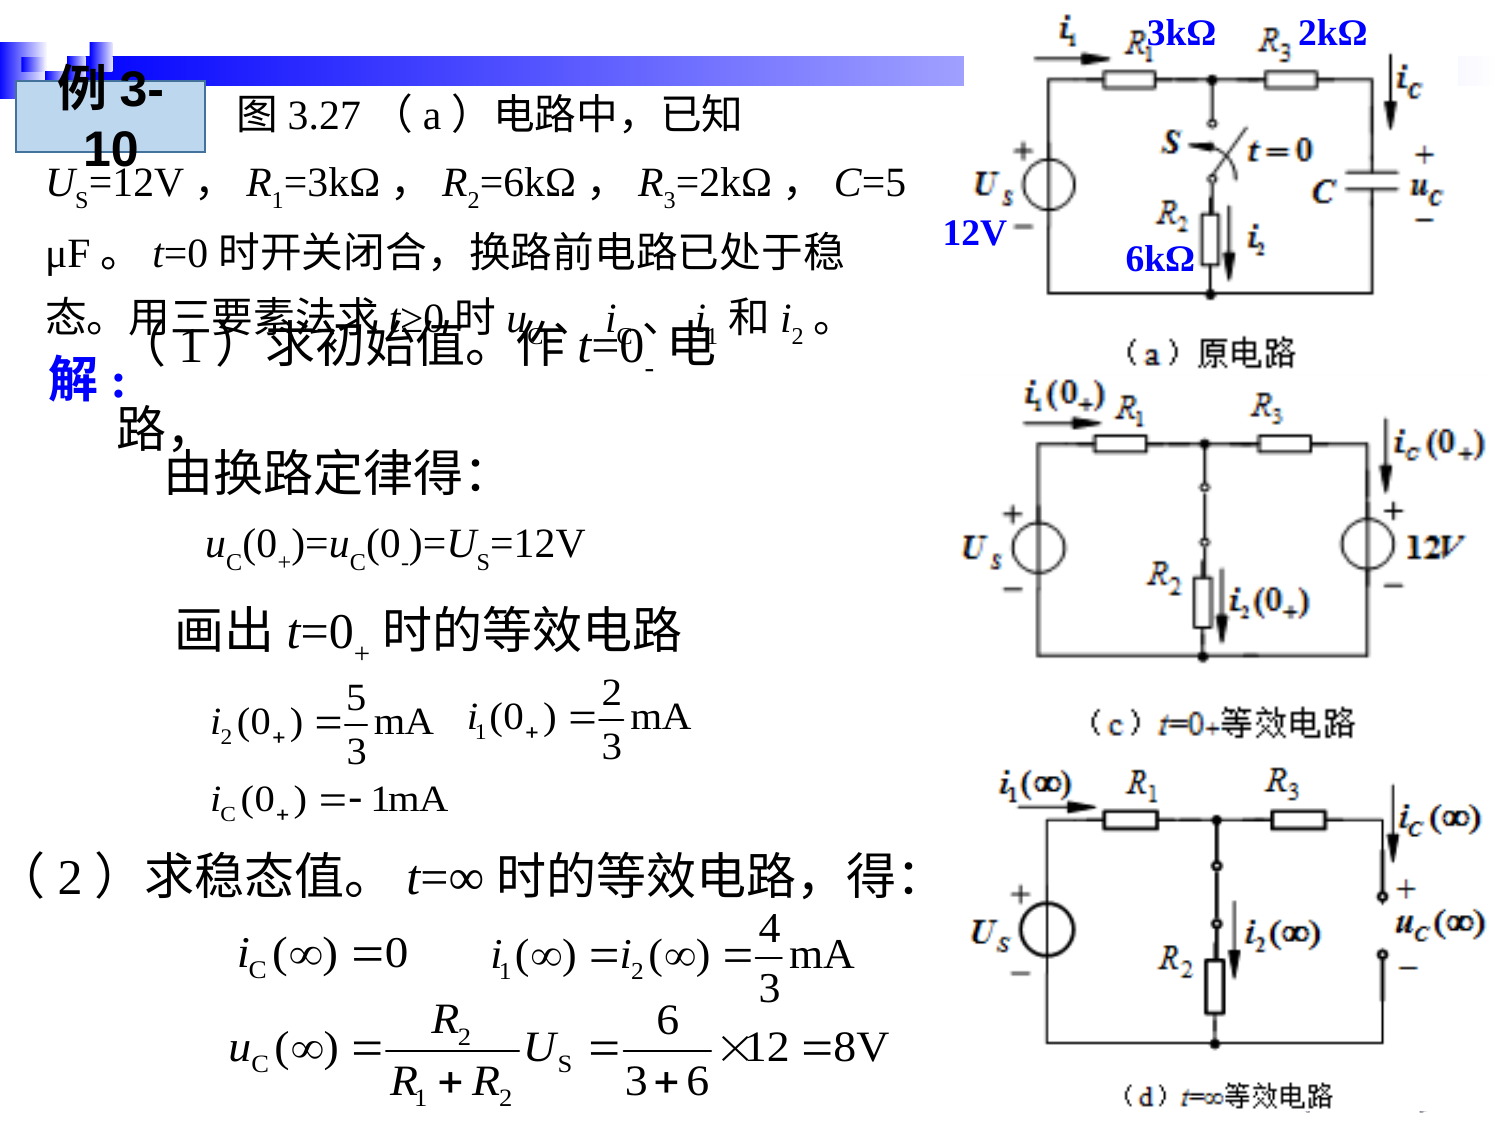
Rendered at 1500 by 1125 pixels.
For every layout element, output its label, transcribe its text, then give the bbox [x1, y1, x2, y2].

text_box 例3-10 [15, 80, 206, 153]
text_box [222, 992, 899, 1116]
text_box 例3-10 图3.27（a）电路中，已知US=12V，R1=3kΩ，R2=6kΩ，R3=2kΩ，C=5μF。t=0时开关闭合，换路前电路已处于稳态。用三要素法求t≥0时uC、iC、i1和i2。 [30, 57, 928, 357]
picture [959, 760, 1491, 1116]
text_box （1）求初始值。作t=0-电路， [101, 286, 810, 466]
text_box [205, 673, 442, 774]
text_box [461, 668, 698, 769]
text_box 由换路定律得： uC(0+)=uC(0-)=US=12V [148, 419, 801, 583]
text_box 解: [33, 340, 101, 415]
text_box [485, 901, 863, 1012]
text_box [939, 57, 943, 85]
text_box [231, 923, 416, 990]
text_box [205, 774, 456, 831]
text_box 12V [927, 200, 964, 261]
picture [957, 0, 1491, 749]
text_box （2）求稳态值。t=∞时的等效电路，得： [0, 837, 959, 912]
text_box 画出t=0+时的等效电路 [125, 591, 733, 677]
